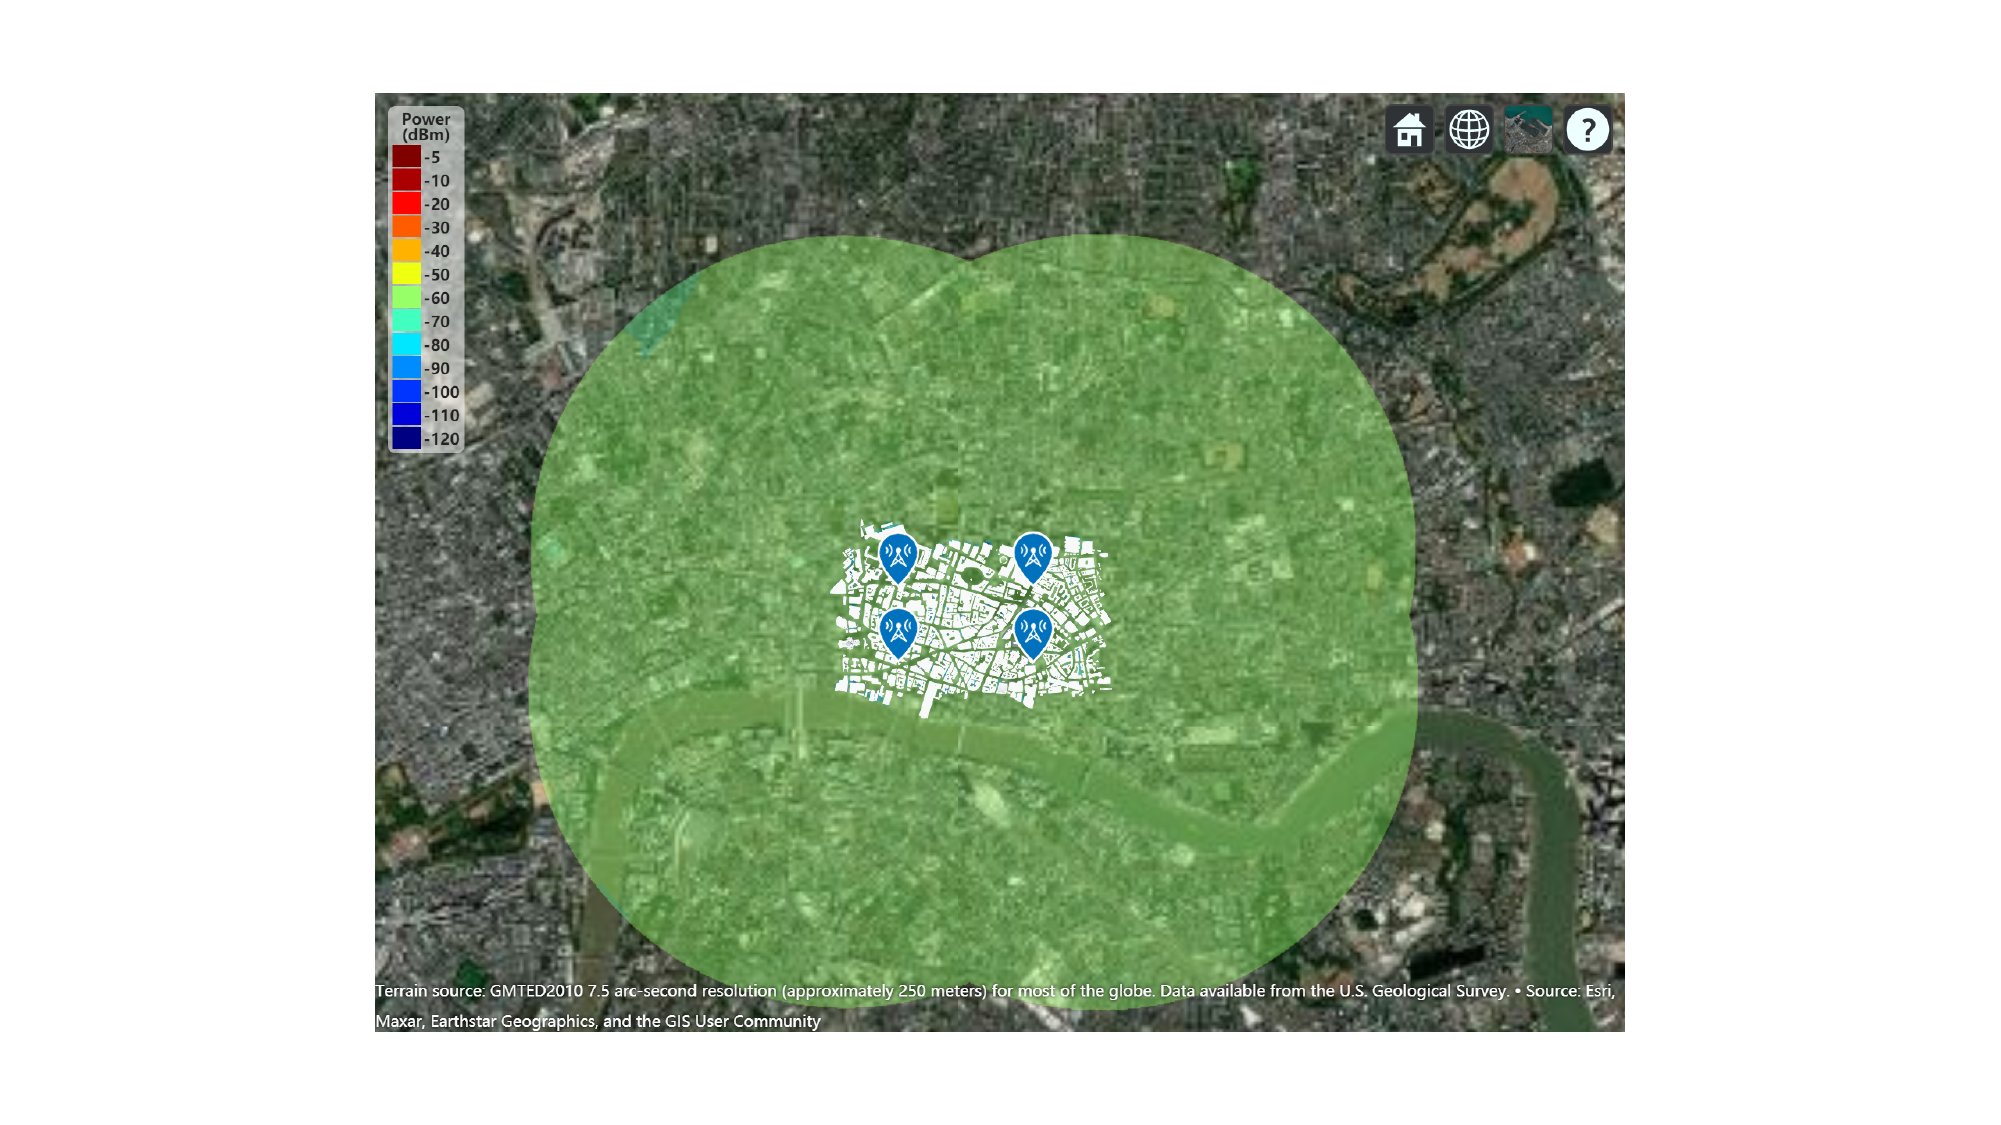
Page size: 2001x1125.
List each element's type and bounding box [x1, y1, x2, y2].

picture [374, 93, 1625, 1032]
